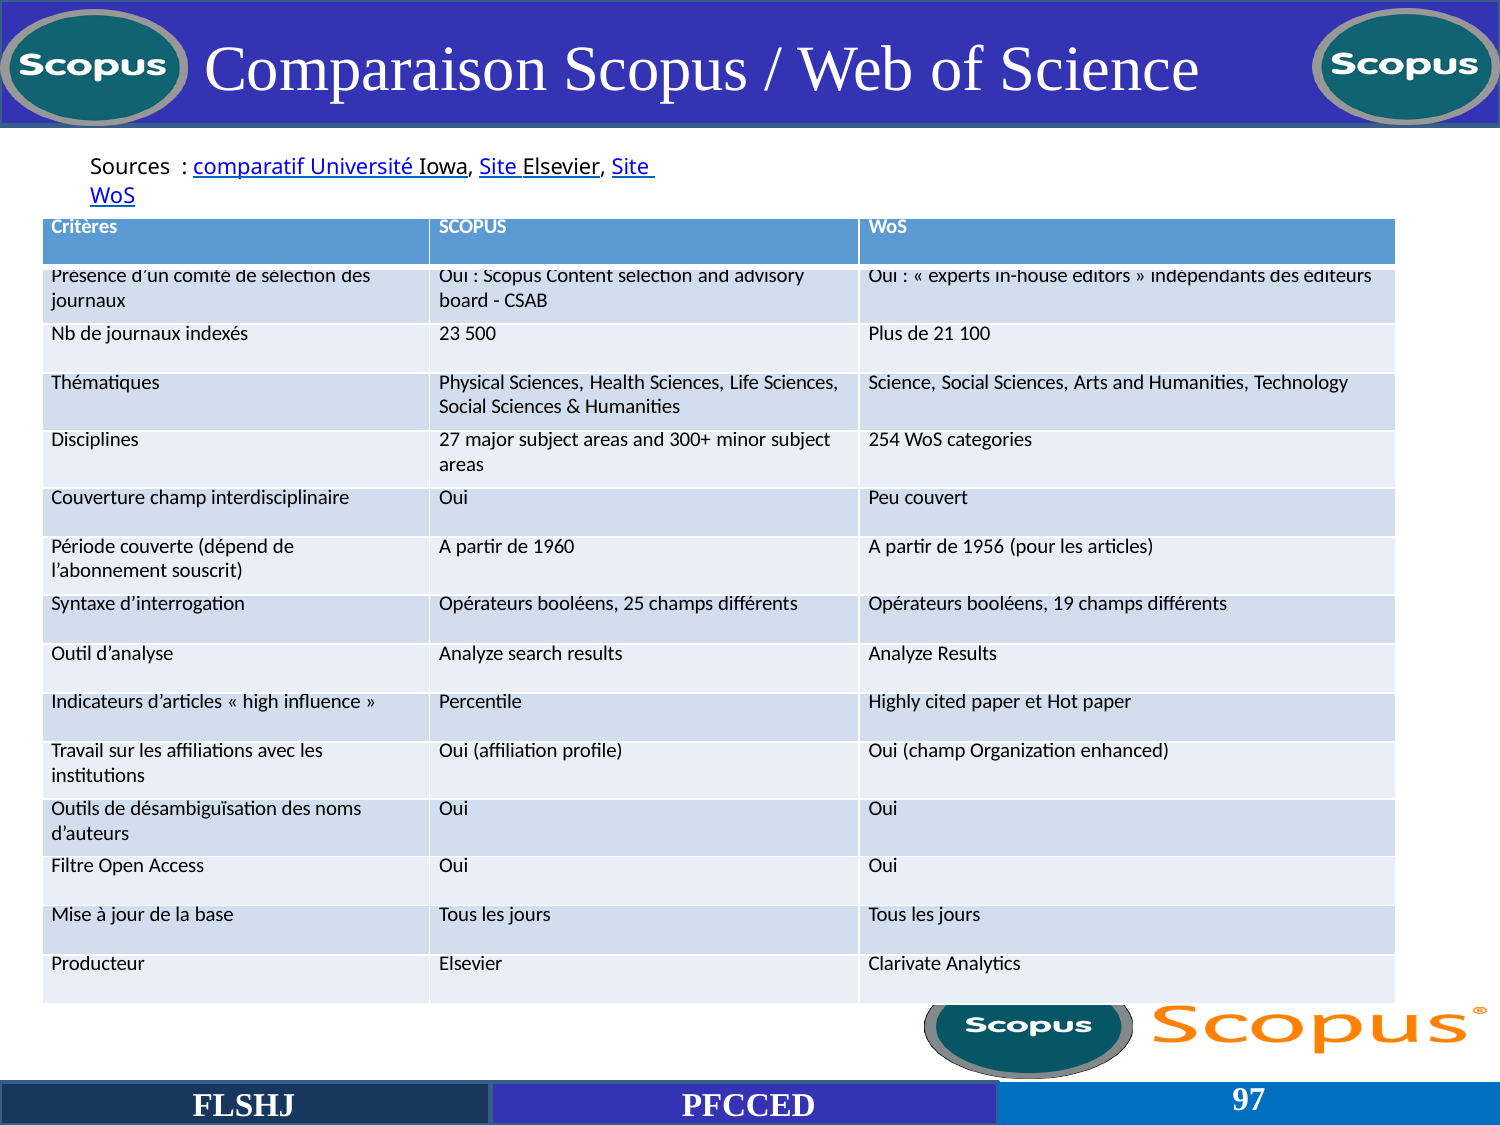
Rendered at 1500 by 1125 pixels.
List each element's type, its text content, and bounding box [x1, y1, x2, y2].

table_cell Percentile [430, 694, 858, 741]
table_cell Filtre Open Access [43, 857, 429, 905]
table_header WoS [860, 219, 1395, 264]
table_cell 27 major subject areas and 300+ minor subject areas [430, 432, 858, 487]
slide_number 97 [1226, 1088, 1273, 1125]
table_cell Oui [430, 489, 858, 536]
table_cell Syntaxe d’interrogation [43, 596, 429, 643]
table_cell Science, Social Sciences, Arts and Humanities, Technology [860, 374, 1395, 430]
table_cell Oui : « experts in-house editors » indépendants des éditeurs [860, 270, 1395, 323]
table_cell Oui : Scopus Content selection and advisory board - CSAB [430, 270, 858, 323]
table_cell Highly cited paper et Hot paper [860, 694, 1395, 741]
table_cell Disciplines [43, 432, 429, 487]
table_cell Oui [430, 800, 858, 856]
picture [1312, 7, 1500, 125]
table_cell A partir de 1960 [430, 538, 858, 594]
table_cell Elsevier [430, 956, 858, 1003]
table_cell Peu couvert [860, 489, 1395, 536]
footer PFCCED [679, 1084, 850, 1125]
text_box Comparaison Scopus / Web of Science [202, 24, 1285, 104]
table_cell Clarivate Analytics [860, 956, 1395, 1003]
table_cell Physical Sciences, Health Sciences, Life Sciences, Social Sciences & Humanities [430, 374, 858, 430]
text_box Sources : comparatif Université Iowa, Site Elsevier, Site WoS [87, 150, 693, 212]
table_cell Présence d’un comité de sélection des journaux [43, 270, 429, 323]
table_cell Plus de 21 100 [860, 325, 1395, 372]
table_cell Oui [860, 857, 1395, 905]
table_cell 254 WoS categories [860, 432, 1395, 487]
table_cell Opérateurs booléens, 25 champs différents [430, 596, 858, 643]
table_cell Opérateurs booléens, 19 champs différents [860, 596, 1395, 643]
table_cell Outil d’analyse [43, 645, 429, 692]
table_header SCOPUS [430, 219, 858, 264]
slide_number FLSHJ [190, 1084, 300, 1125]
table_cell Couverture champ interdisciplinaire [43, 489, 429, 536]
table_cell 23 500 [430, 325, 858, 372]
table_cell Période couverte (dépend de l’abonnement souscrit) [43, 538, 429, 594]
table_cell A partir de 1956 (pour les articles) [860, 538, 1395, 594]
table_cell Outils de désambiguïsation des noms d’auteurs [43, 800, 429, 856]
table_cell Oui (champ Organization enhanced) [860, 743, 1395, 798]
table_cell Travail sur les affiliations avec les institutions [43, 743, 429, 798]
table_cell Oui [430, 857, 858, 905]
table_cell Tous les jours [860, 906, 1395, 954]
table_cell Oui (affiliation profile) [430, 743, 858, 798]
table_cell Analyze Results [860, 645, 1395, 692]
picture [0, 9, 188, 127]
table_cell Tous les jours [430, 906, 858, 954]
table_cell Mise à jour de la base [43, 906, 429, 954]
table_cell Oui [860, 800, 1395, 856]
table_cell Producteur [43, 956, 429, 1003]
picture [924, 974, 1488, 1079]
table_cell Indicateurs d’articles « high influence » [43, 694, 429, 741]
table_cell Thématiques [43, 374, 429, 430]
table_header Critères [43, 219, 429, 264]
table_cell Nb de journaux indexés [43, 325, 429, 372]
table_cell Analyze search results [430, 645, 858, 692]
